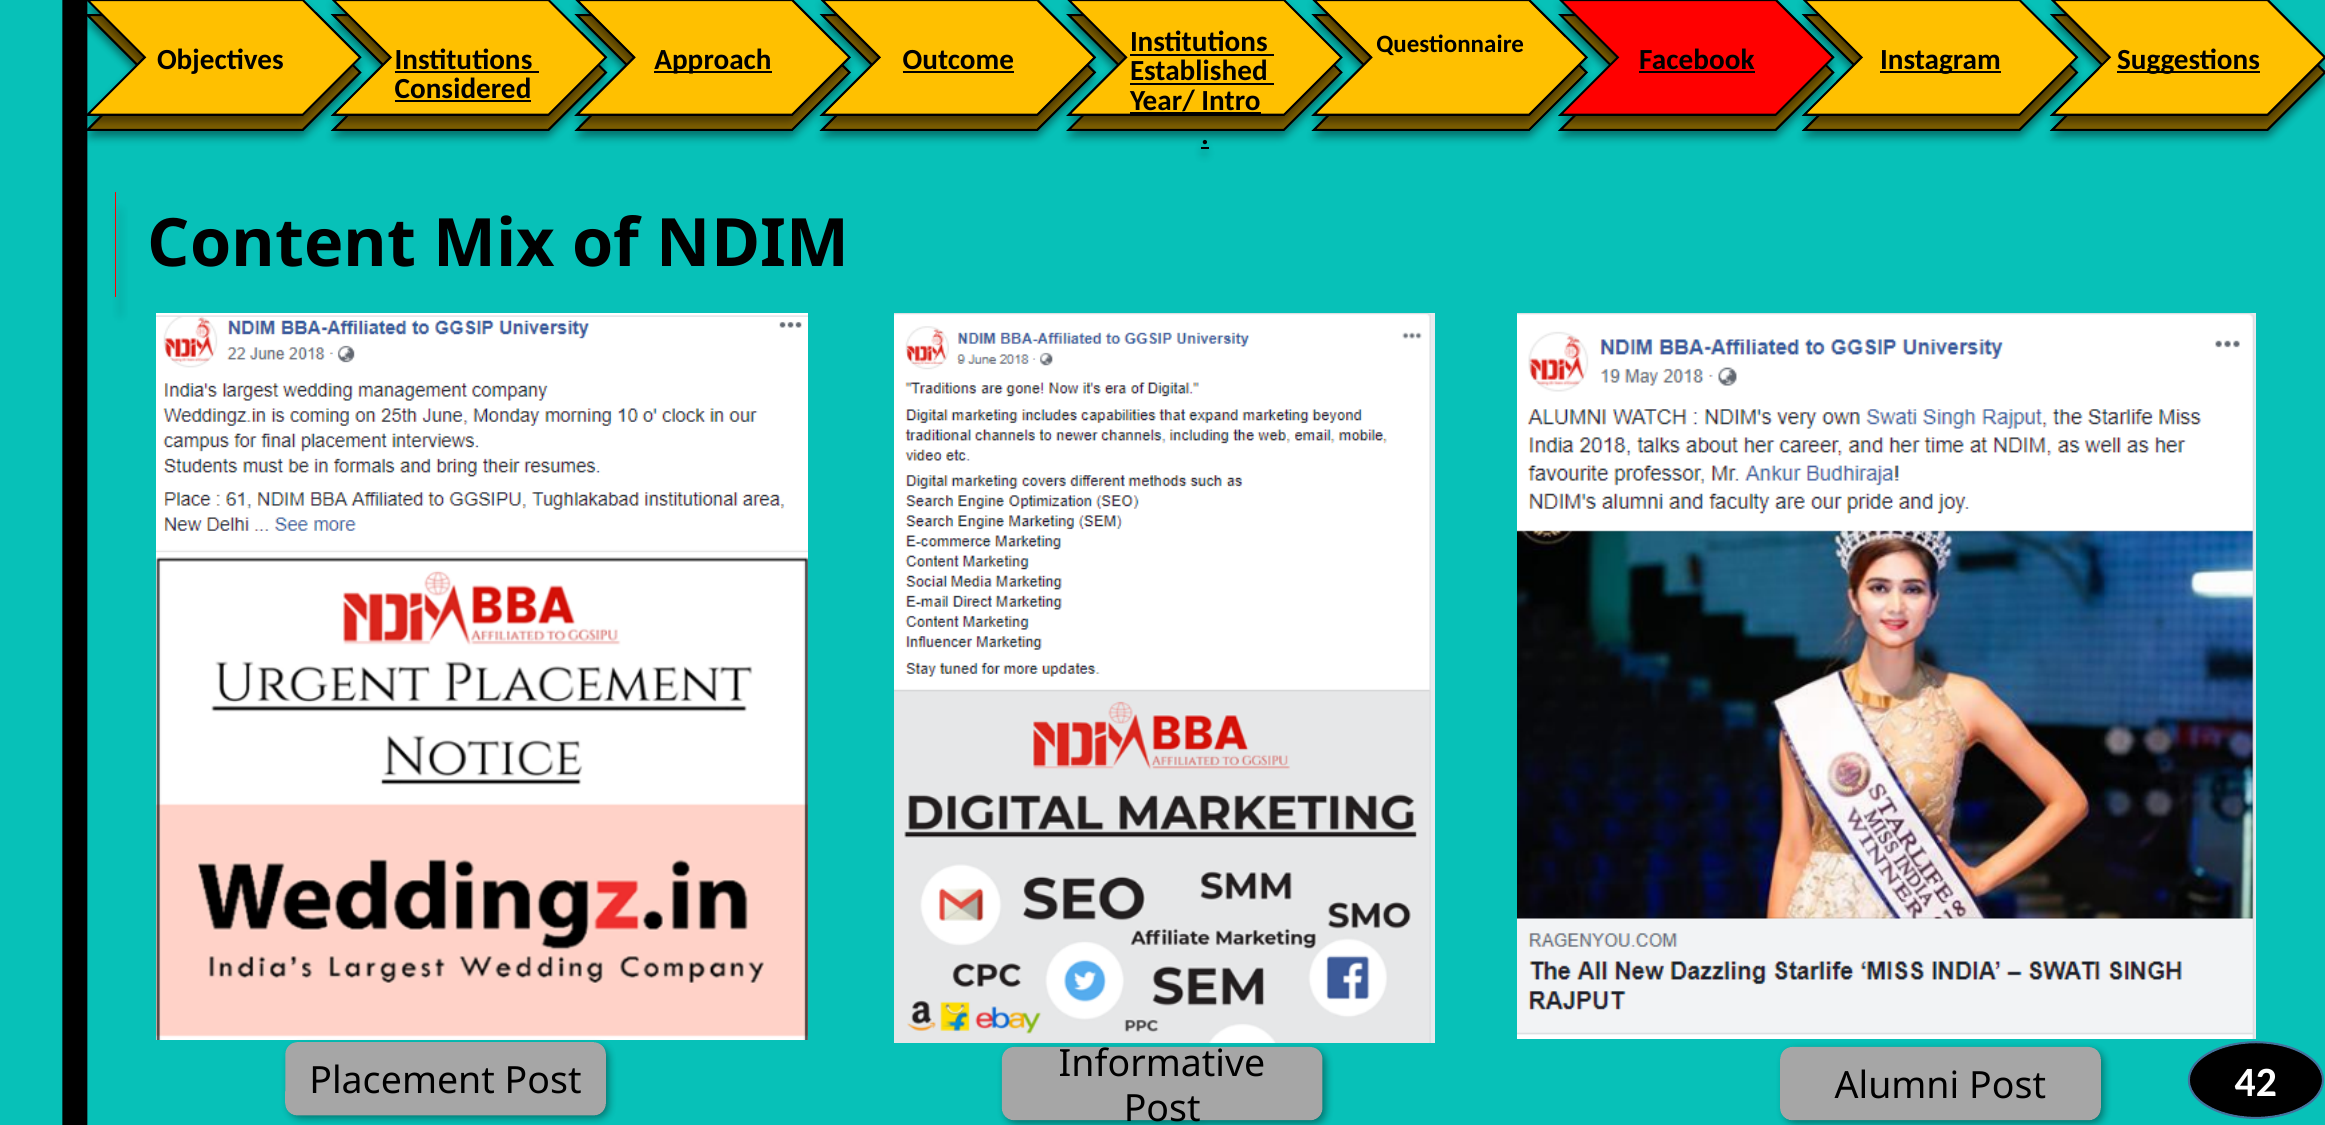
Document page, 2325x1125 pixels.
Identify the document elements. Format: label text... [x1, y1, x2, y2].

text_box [2052, 0, 2325, 130]
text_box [1095, 0, 1313, 130]
text_box 42 [2187, 1041, 2325, 1119]
text_box Alumni Post [1779, 1045, 2102, 1122]
picture [156, 313, 808, 1040]
picture [1517, 313, 2256, 1039]
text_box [1313, 0, 1560, 130]
text_box Content Mix of NDIM [133, 192, 895, 287]
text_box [606, 0, 822, 130]
text_box [61, 0, 88, 1125]
text_box Placement Post [284, 1041, 607, 1117]
picture [894, 313, 1435, 1043]
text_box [1560, 0, 1804, 130]
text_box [1804, 0, 2052, 130]
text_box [822, 0, 1095, 130]
text_box Informative Post [1000, 1045, 1324, 1122]
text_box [87, 0, 333, 130]
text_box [333, 0, 606, 130]
